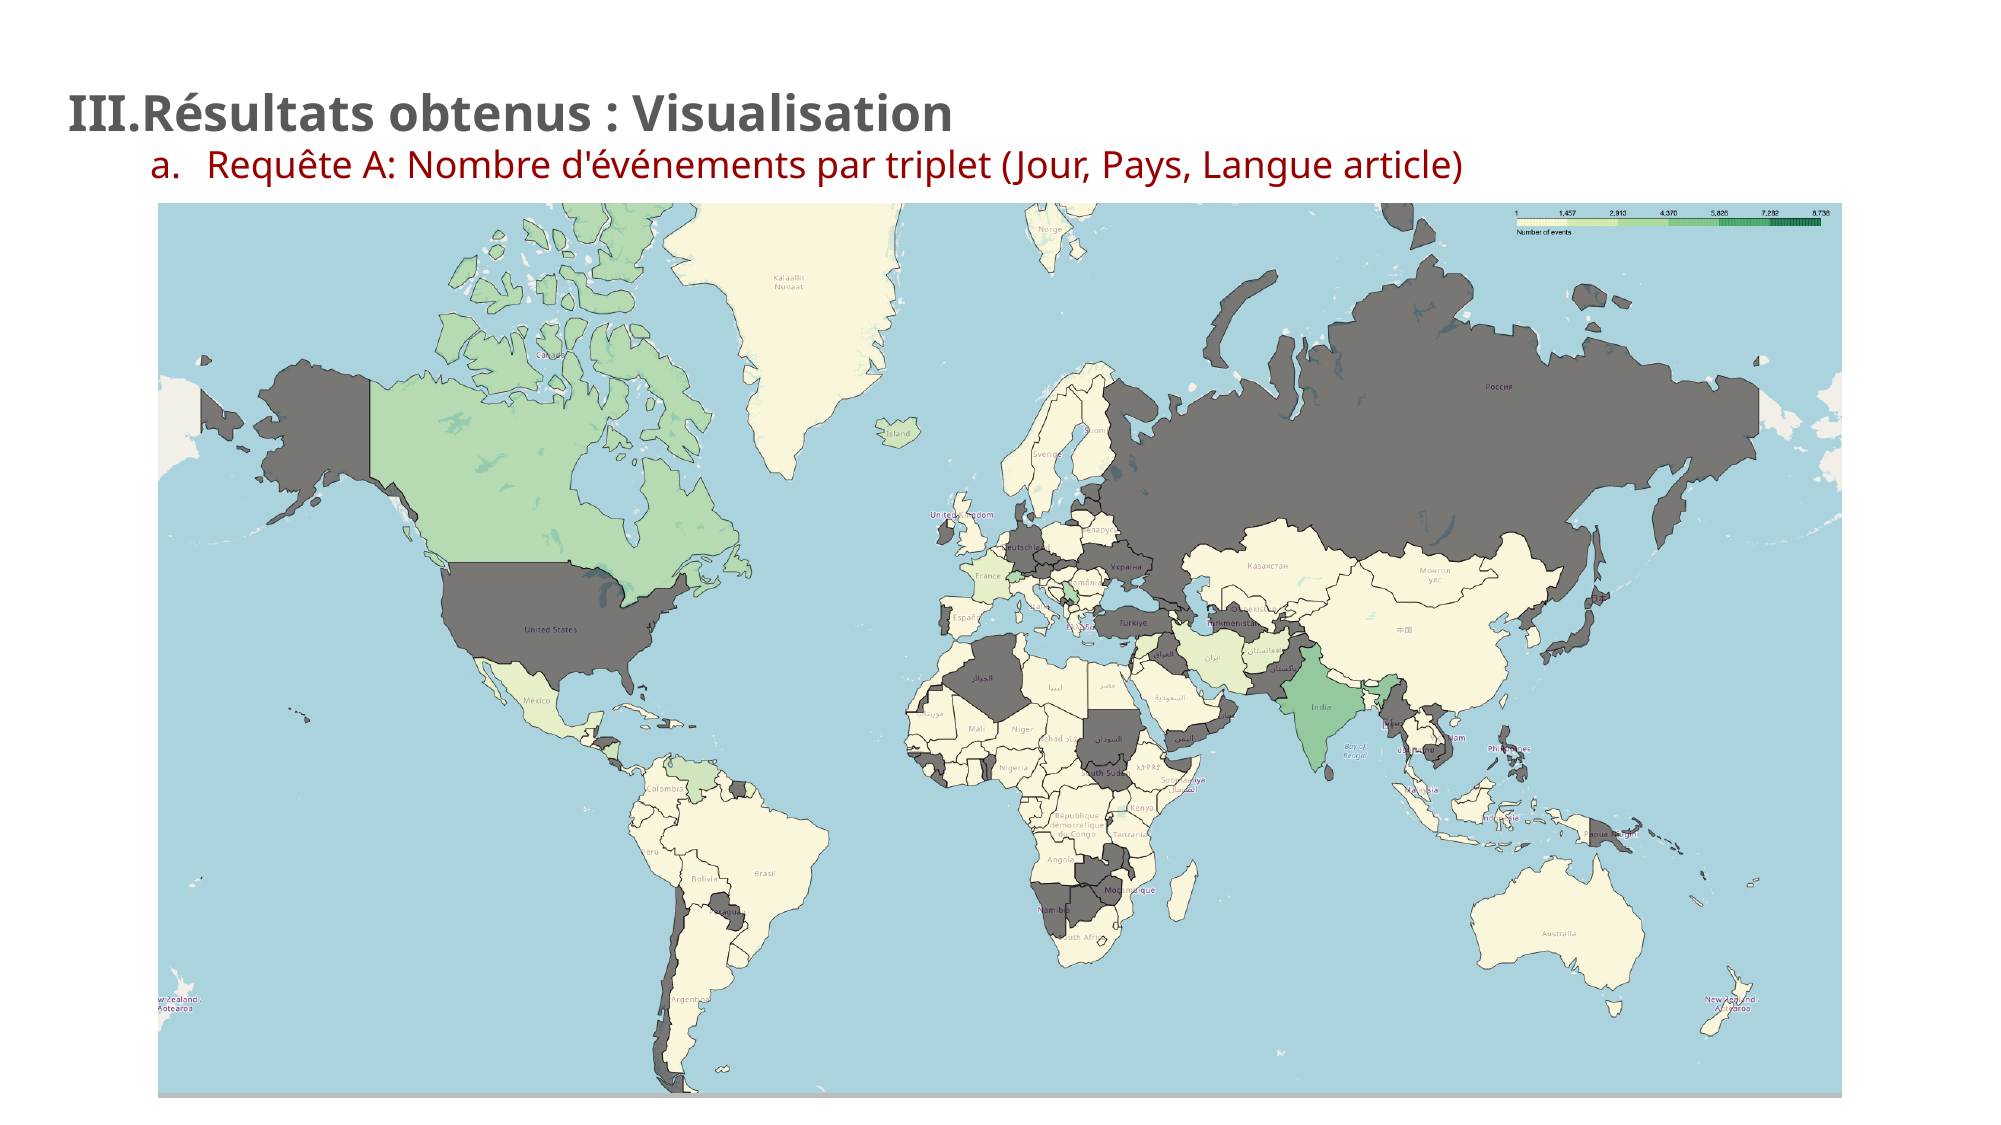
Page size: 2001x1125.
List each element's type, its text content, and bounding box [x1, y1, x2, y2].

text_box Résultats obtenus : Visualisation Requête A: Nombre d'événements par triplet (Jour, Pays, Langue article) [41, 66, 1633, 181]
picture [158, 203, 1842, 1098]
